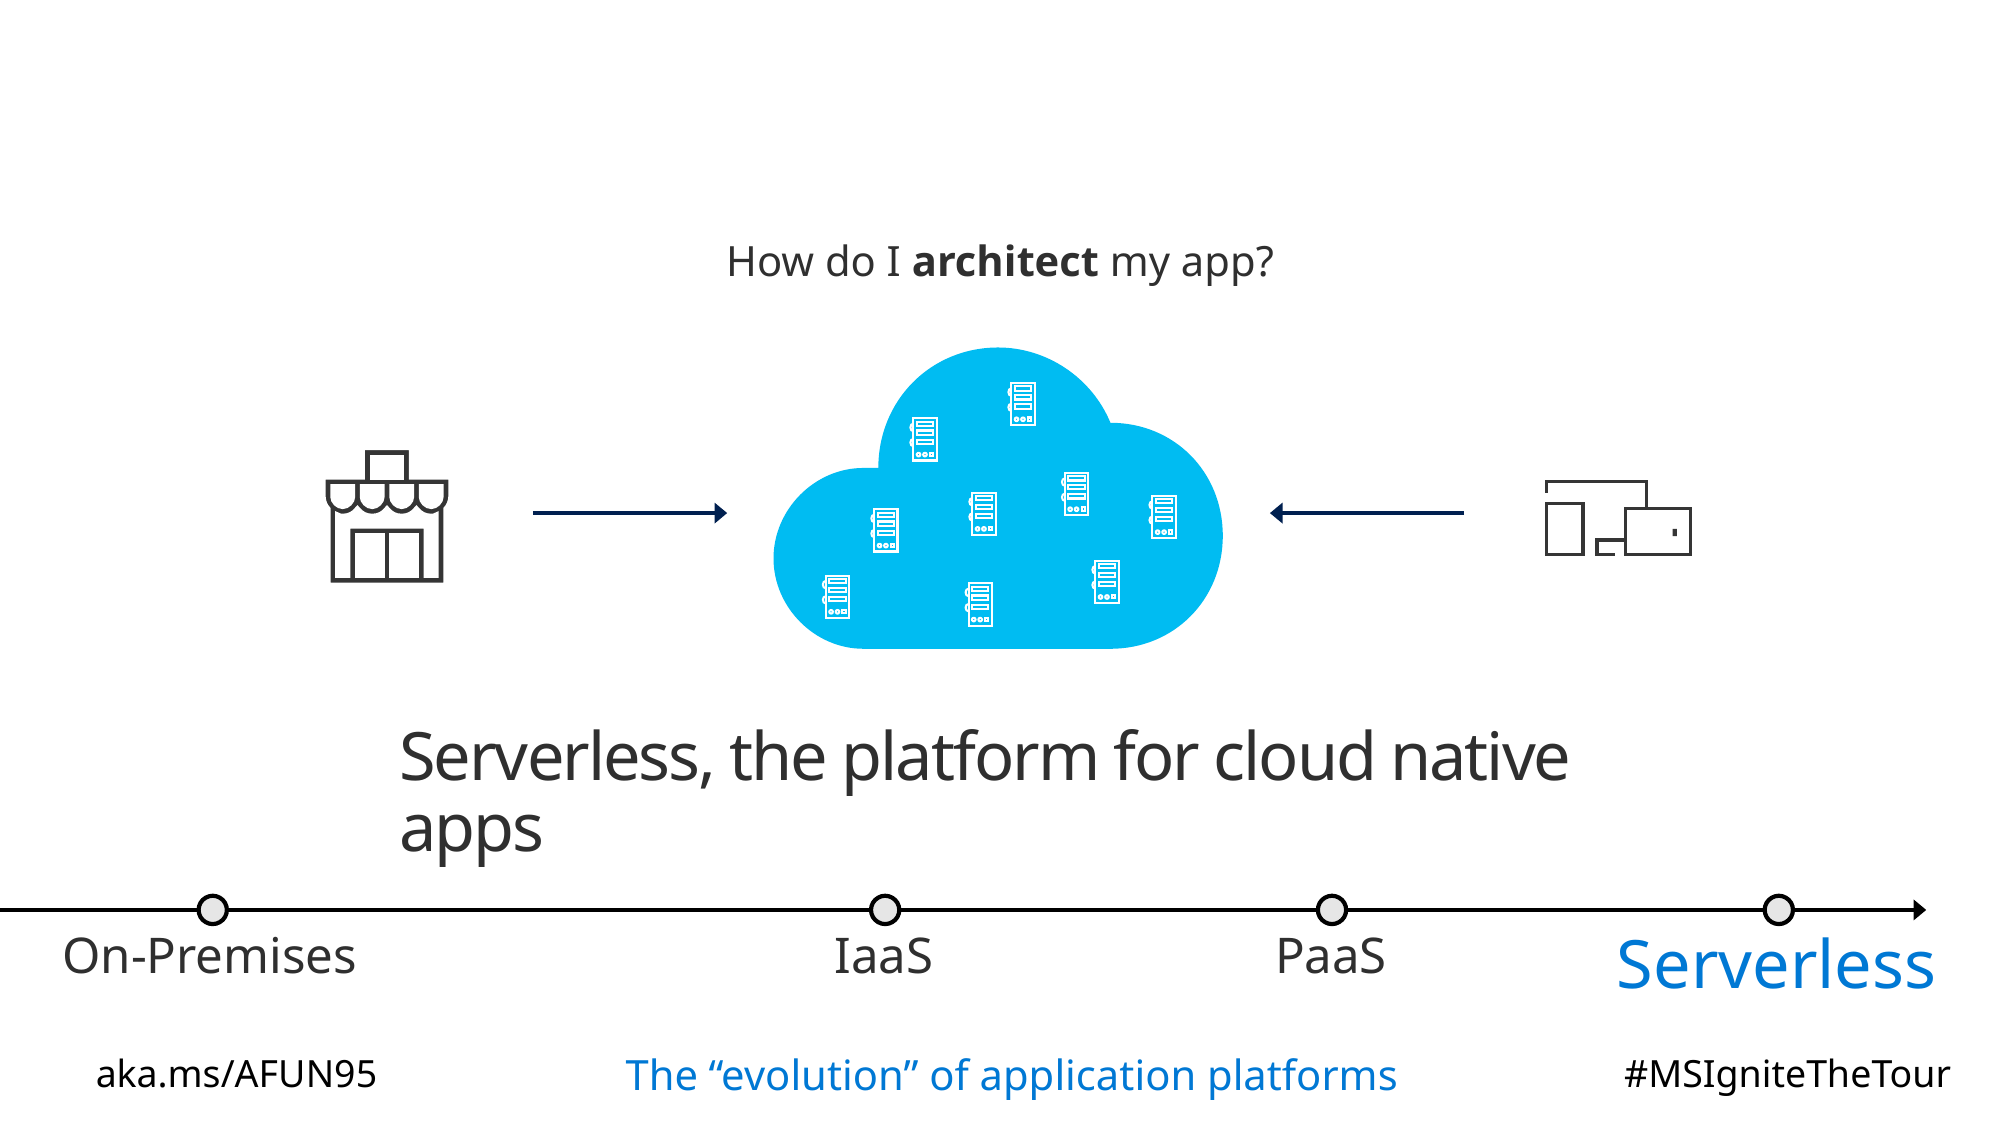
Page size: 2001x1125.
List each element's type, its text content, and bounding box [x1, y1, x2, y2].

text_box On-Premises [33, 912, 387, 1008]
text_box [910, 418, 937, 461]
text_box Serverless [1587, 907, 1967, 1027]
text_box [965, 583, 993, 626]
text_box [871, 509, 898, 552]
text_box [1764, 894, 1794, 907]
text_box [870, 894, 900, 909]
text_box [1061, 472, 1089, 516]
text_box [1149, 495, 1176, 539]
text_box IaaS [805, 912, 963, 1008]
text_box [197, 911, 228, 925]
text_box [1317, 911, 1347, 925]
text_box How do I architect my app? [504, 227, 1496, 293]
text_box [969, 492, 996, 536]
text_box [773, 347, 1223, 649]
text_box [1317, 894, 1347, 909]
text_box [197, 894, 228, 909]
text_box PaaS [1245, 912, 1417, 1008]
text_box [822, 575, 850, 619]
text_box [1092, 560, 1119, 604]
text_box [1008, 382, 1035, 426]
text_box The “evolution” of application platforms [610, 1060, 1471, 1088]
text_box [870, 911, 900, 925]
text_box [282, 409, 499, 626]
text_box Serverless, the platform for cloud native apps [375, 707, 1625, 855]
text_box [1507, 409, 1724, 626]
